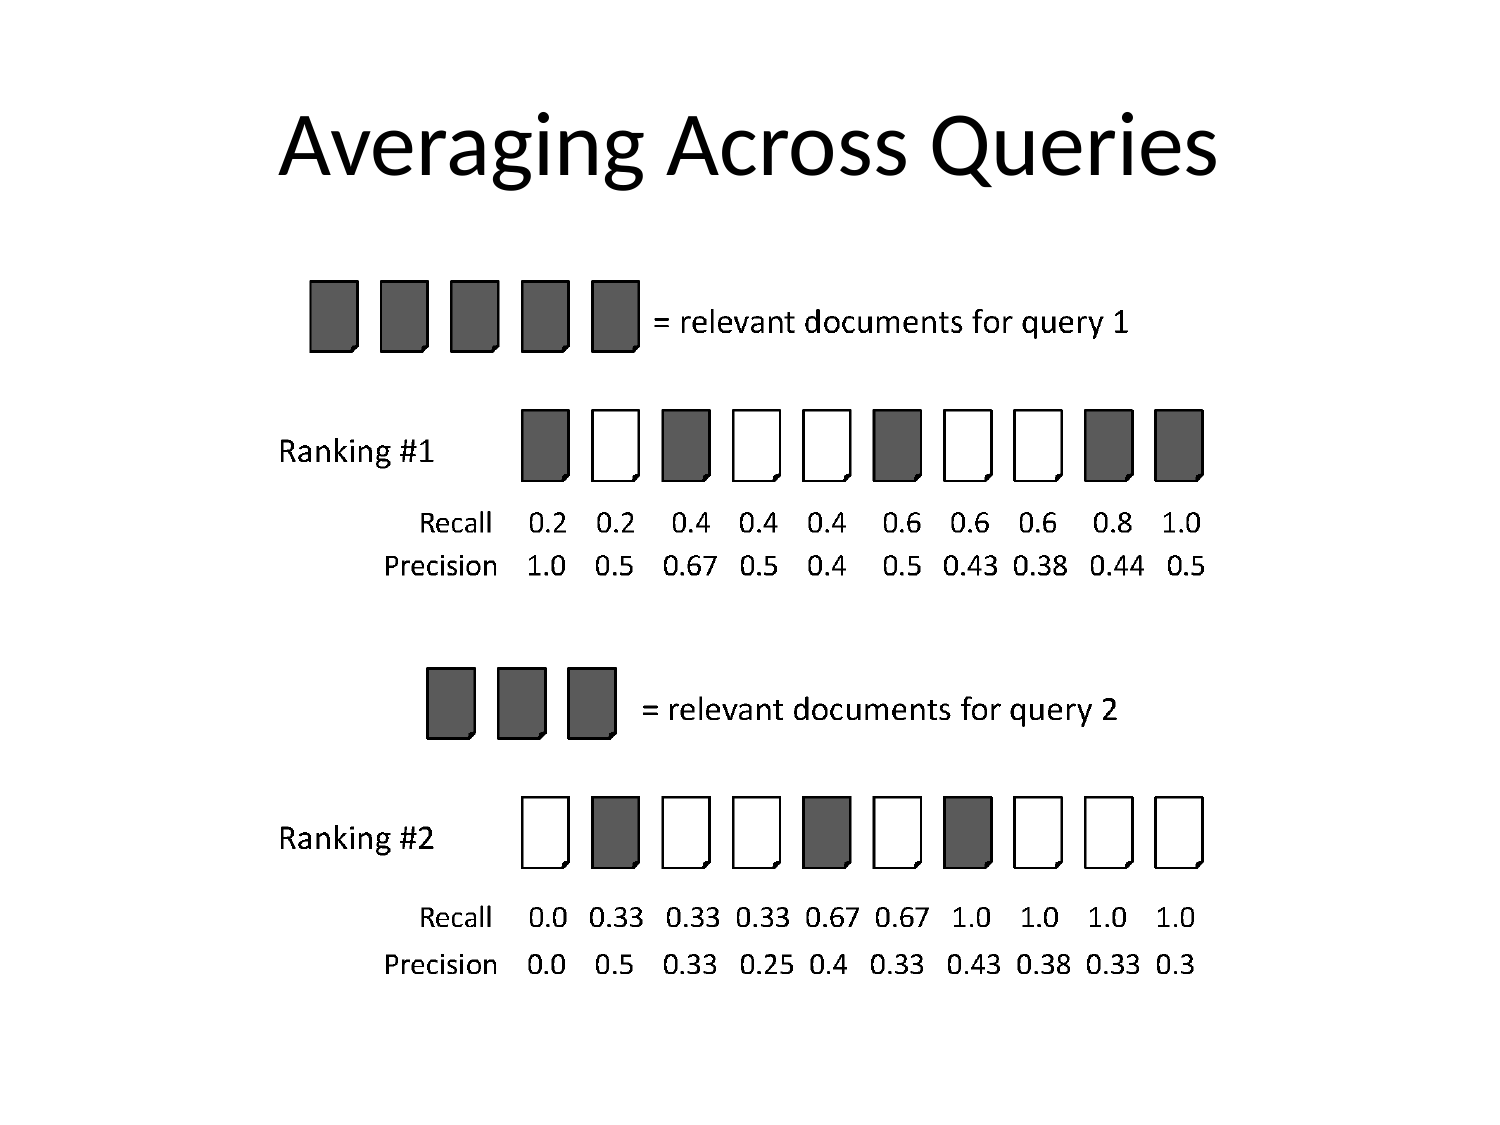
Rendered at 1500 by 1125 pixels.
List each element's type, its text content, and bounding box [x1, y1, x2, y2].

picture [262, 262, 1222, 1001]
title Averaging Across Queries [75, 45, 1425, 233]
